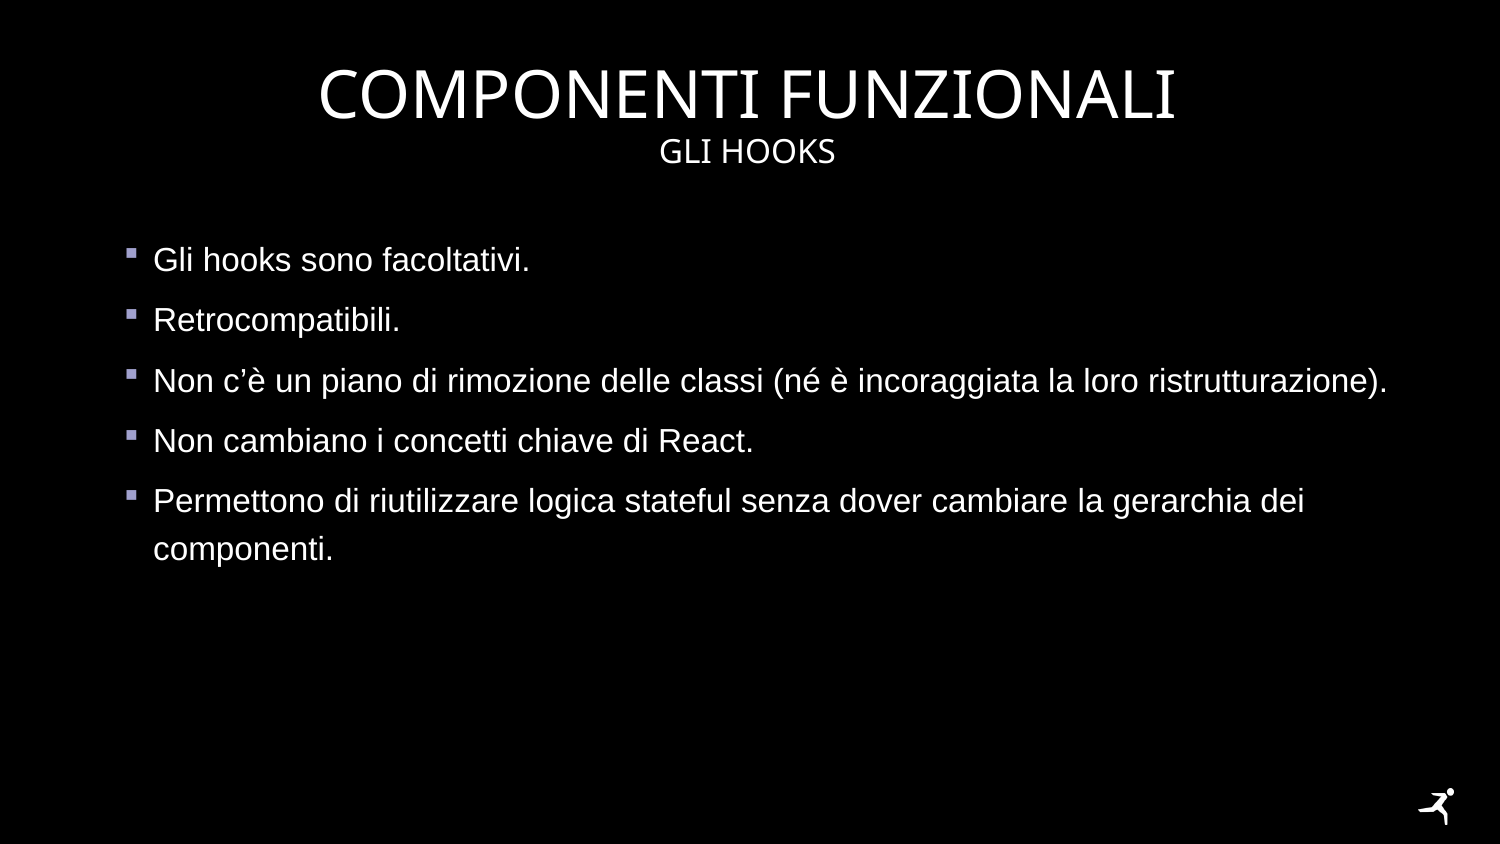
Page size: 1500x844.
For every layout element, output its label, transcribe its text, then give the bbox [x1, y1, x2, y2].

list Gli hooks sono facoltativi. Retrocompatibili. Non c’è un piano di rimozione delle classi (né è incoraggiata la loro ristrutturazione). Non cambiano i concetti chiave di React. Permettono di riutilizzare logica stateful senza dover cambiare la gerarchia dei componenti. [94, 229, 1402, 729]
picture [1418, 788, 1454, 825]
title Componenti funzionali [94, 66, 1402, 111]
subtitle Gli hooks [94, 123, 1402, 178]
